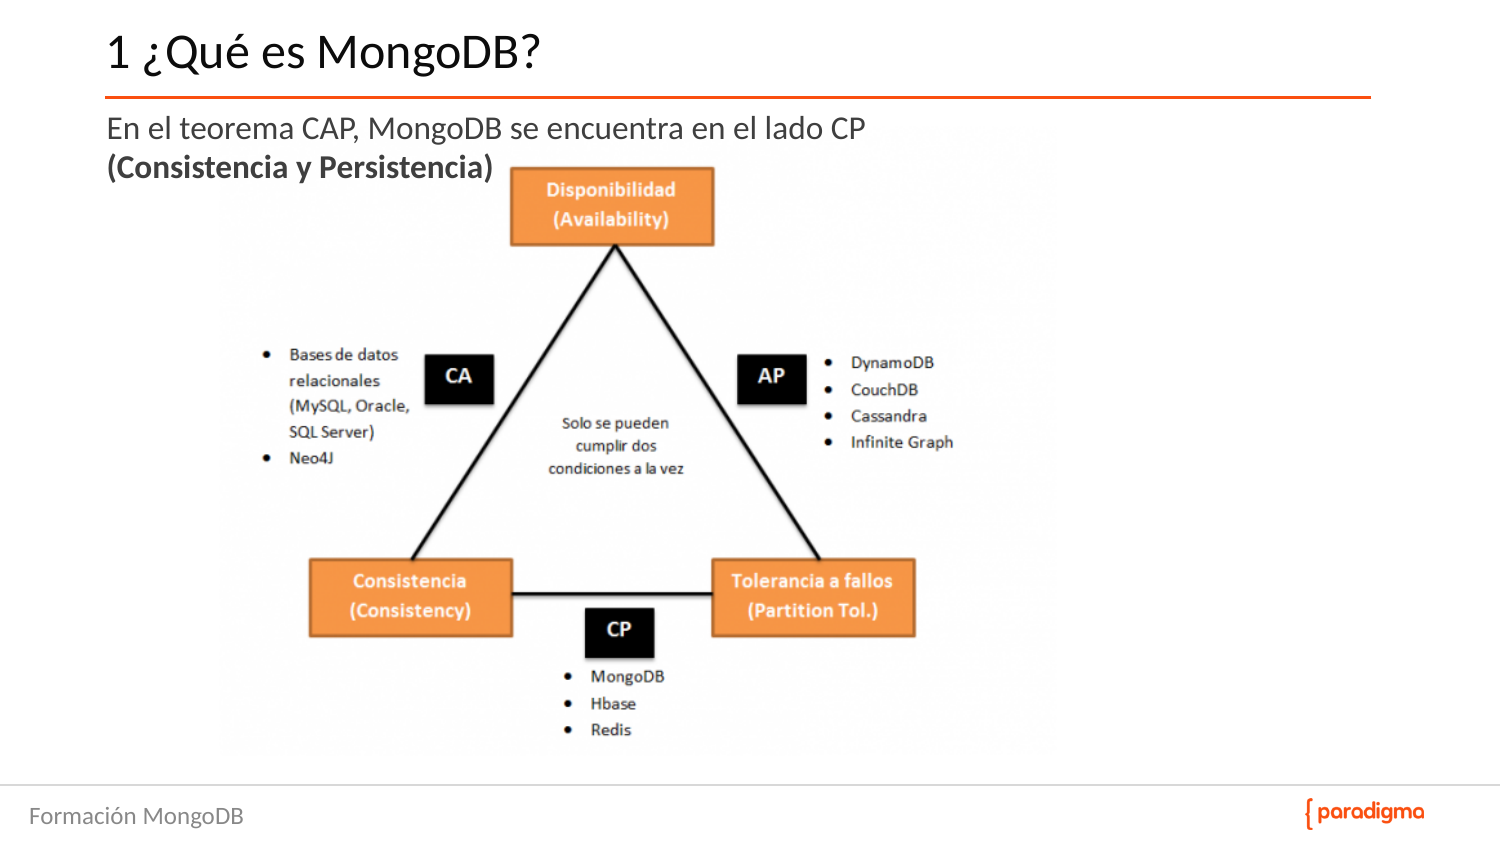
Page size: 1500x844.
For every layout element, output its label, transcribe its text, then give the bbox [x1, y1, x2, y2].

text_box En el teorema CAP, MongoDB se encuentra en el lado CP (Consistencia y Persistencia) [91, 90, 1464, 628]
text_box 1 ¿Qué es MongoDB? [105, 0, 1395, 90]
picture [219, 126, 1057, 757]
picture [1304, 798, 1424, 830]
text_box Formación MongoDB [0, 792, 1223, 844]
